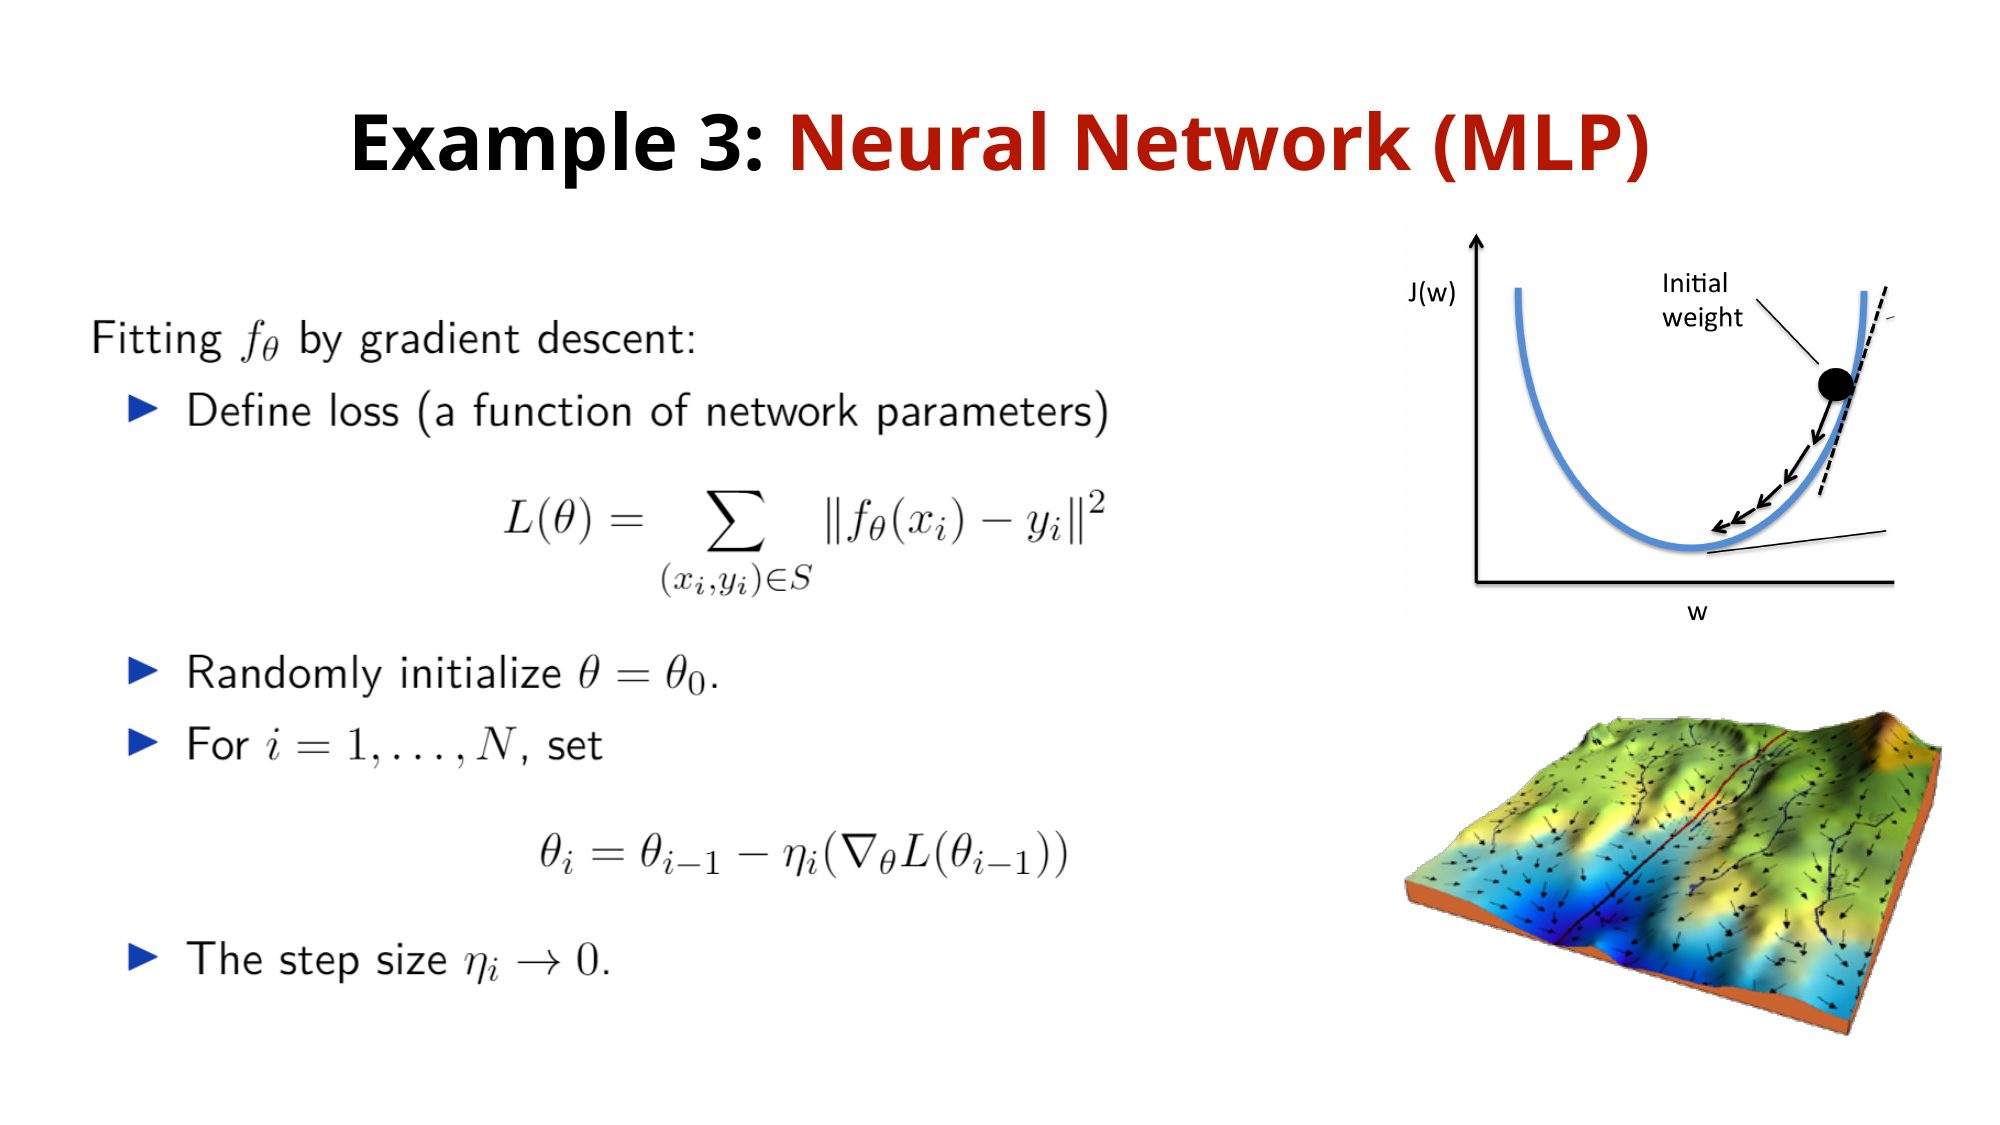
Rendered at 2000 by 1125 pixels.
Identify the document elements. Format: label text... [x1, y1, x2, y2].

picture [74, 298, 1166, 1048]
picture [1402, 686, 1945, 1059]
picture [1402, 212, 1895, 628]
title Example 3: Neural Network (MLP) [137, 60, 1862, 230]
